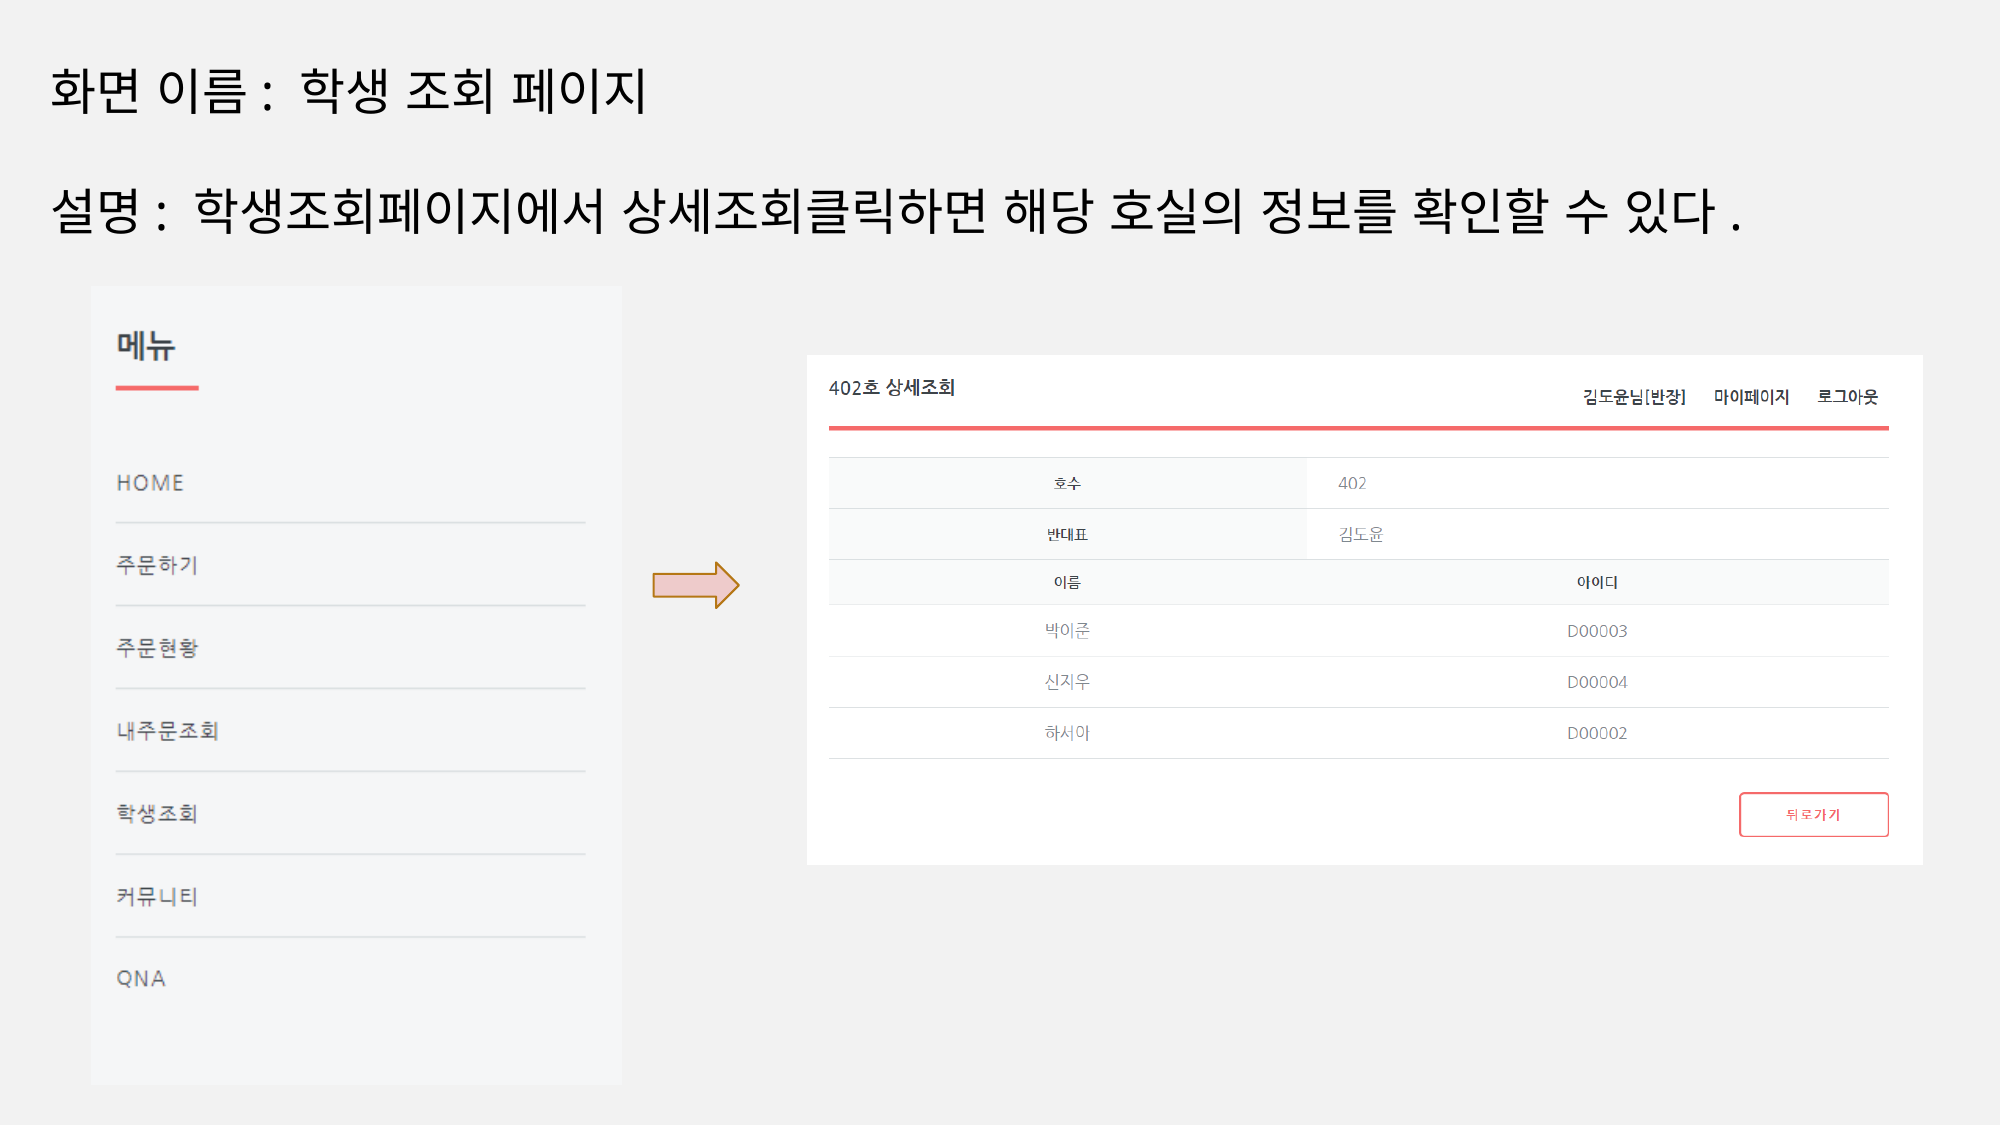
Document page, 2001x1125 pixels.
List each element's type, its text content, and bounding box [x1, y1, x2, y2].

text_box [652, 561, 740, 609]
picture [91, 286, 622, 1085]
text_box 화면 이름: 학생 조회 페이지 설명: 학생조회페이지에서 상세조회클릭하면 해당 호실의 정보를 확인할 수 있다. [36, 52, 1817, 248]
picture [806, 355, 1923, 865]
